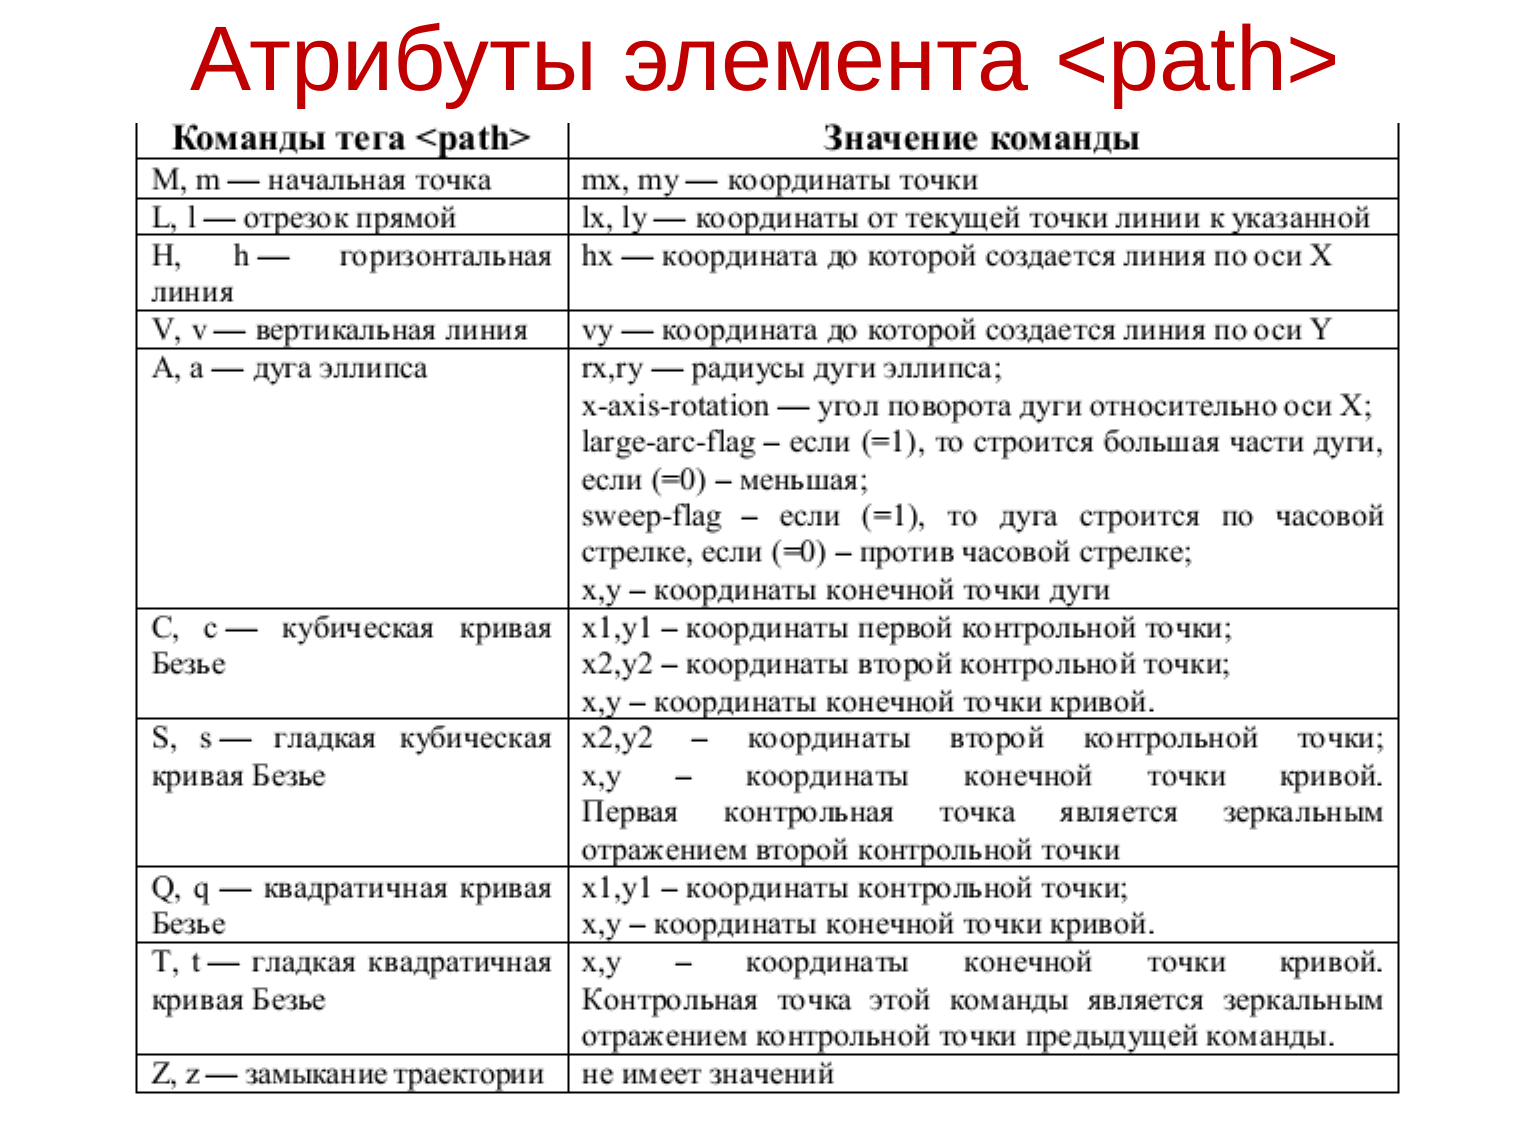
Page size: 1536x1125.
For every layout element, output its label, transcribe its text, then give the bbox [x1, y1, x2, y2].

picture [124, 123, 1406, 1099]
title Атрибуты элемента <path> [74, 0, 1457, 148]
